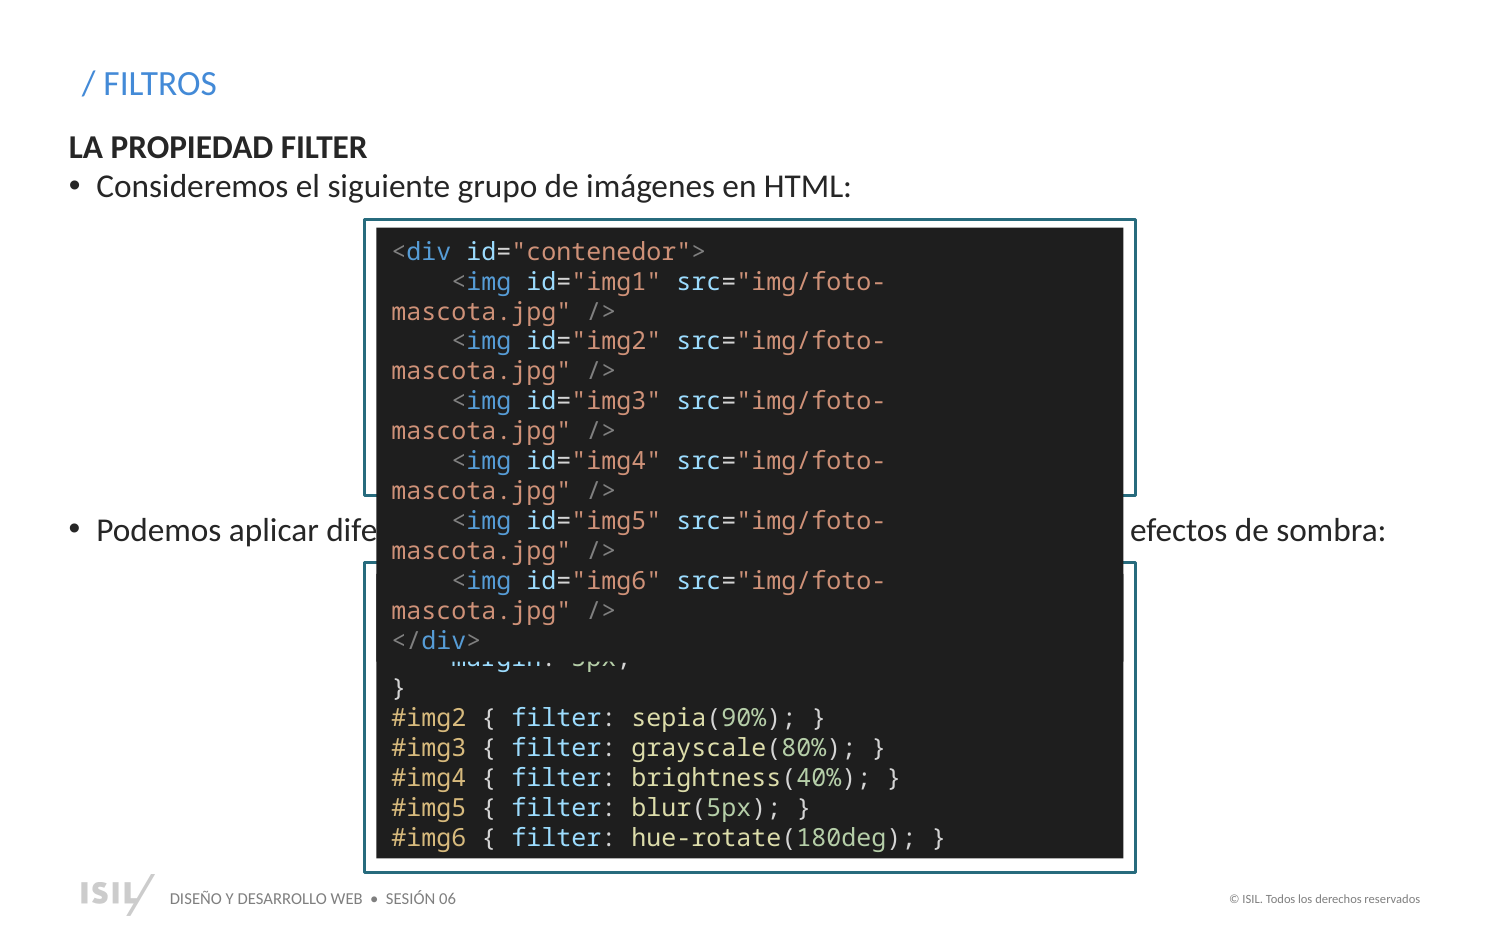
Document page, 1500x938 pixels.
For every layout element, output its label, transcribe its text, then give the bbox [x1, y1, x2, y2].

text_box [364, 219, 1136, 496]
text_box Podemos aplicar diferentes combinaciones de valores para obtener distintos efectos de sombra: [66, 508, 376, 549]
text_box / FILTROS [66, 52, 1249, 111]
text_box LA PROPIEDAD FILTER Consideremos el siguiente grupo de imágenes en HTML: [66, 124, 895, 205]
text_box Podemos aplicar diferentes combinaciones de valores para obtener distintos efectos de sombra: [1124, 508, 1394, 549]
text_box <div id="contenedor"> <img id="img1" src="img/foto-mascota.jpg" /> <img id="img2" src="img/foto-mascota.jpg" /> <img id="img3" src="img/foto-mascota.jpg" /> <img id="img4" src="img/foto-mascota.jpg" /> <img id="img5" src="img/foto-mascota.jpg" /> <img id="img6" src="img/foto-mascota.jpg" /> </div> [376, 227, 1124, 662]
text_box img { height: 200px; width: 200px; margin: 5px; } #img2 { filter: sepia(90%); } #img3 { filter: grayscale(80%); } #img4 { filter: brightness(40%); } #img5 { filter: blur(5px); } #img6 { filter: hue-rotate(180deg); } [376, 662, 1124, 859]
text_box [364, 562, 1136, 873]
